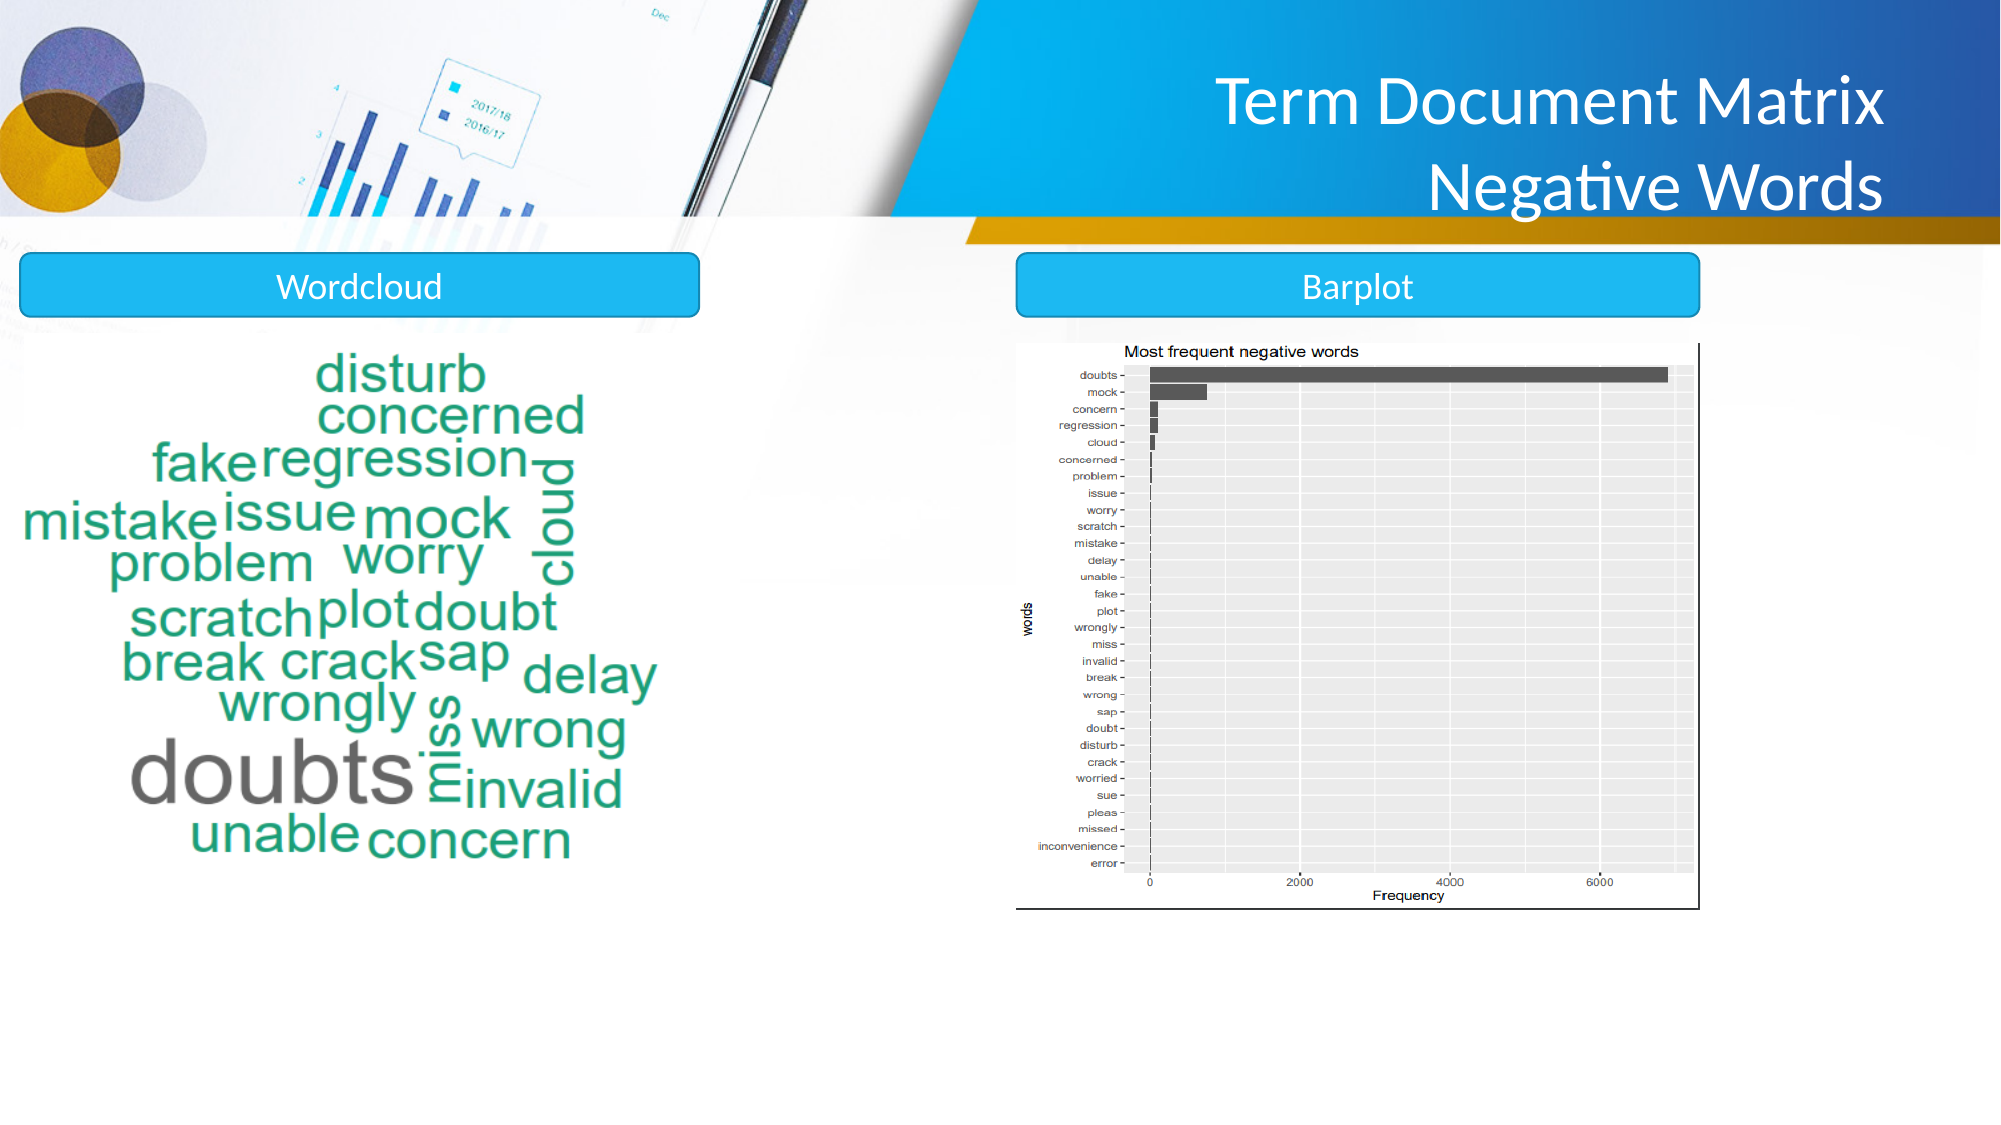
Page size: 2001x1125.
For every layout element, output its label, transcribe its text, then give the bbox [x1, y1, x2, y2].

text_box Wordcloud [20, 253, 700, 317]
picture [0, 0, 2001, 1125]
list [24, 333, 685, 901]
text_box Barplot [1016, 253, 1700, 317]
title Term Document Matrix Negative Words [99, 45, 1900, 233]
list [1016, 342, 1700, 910]
